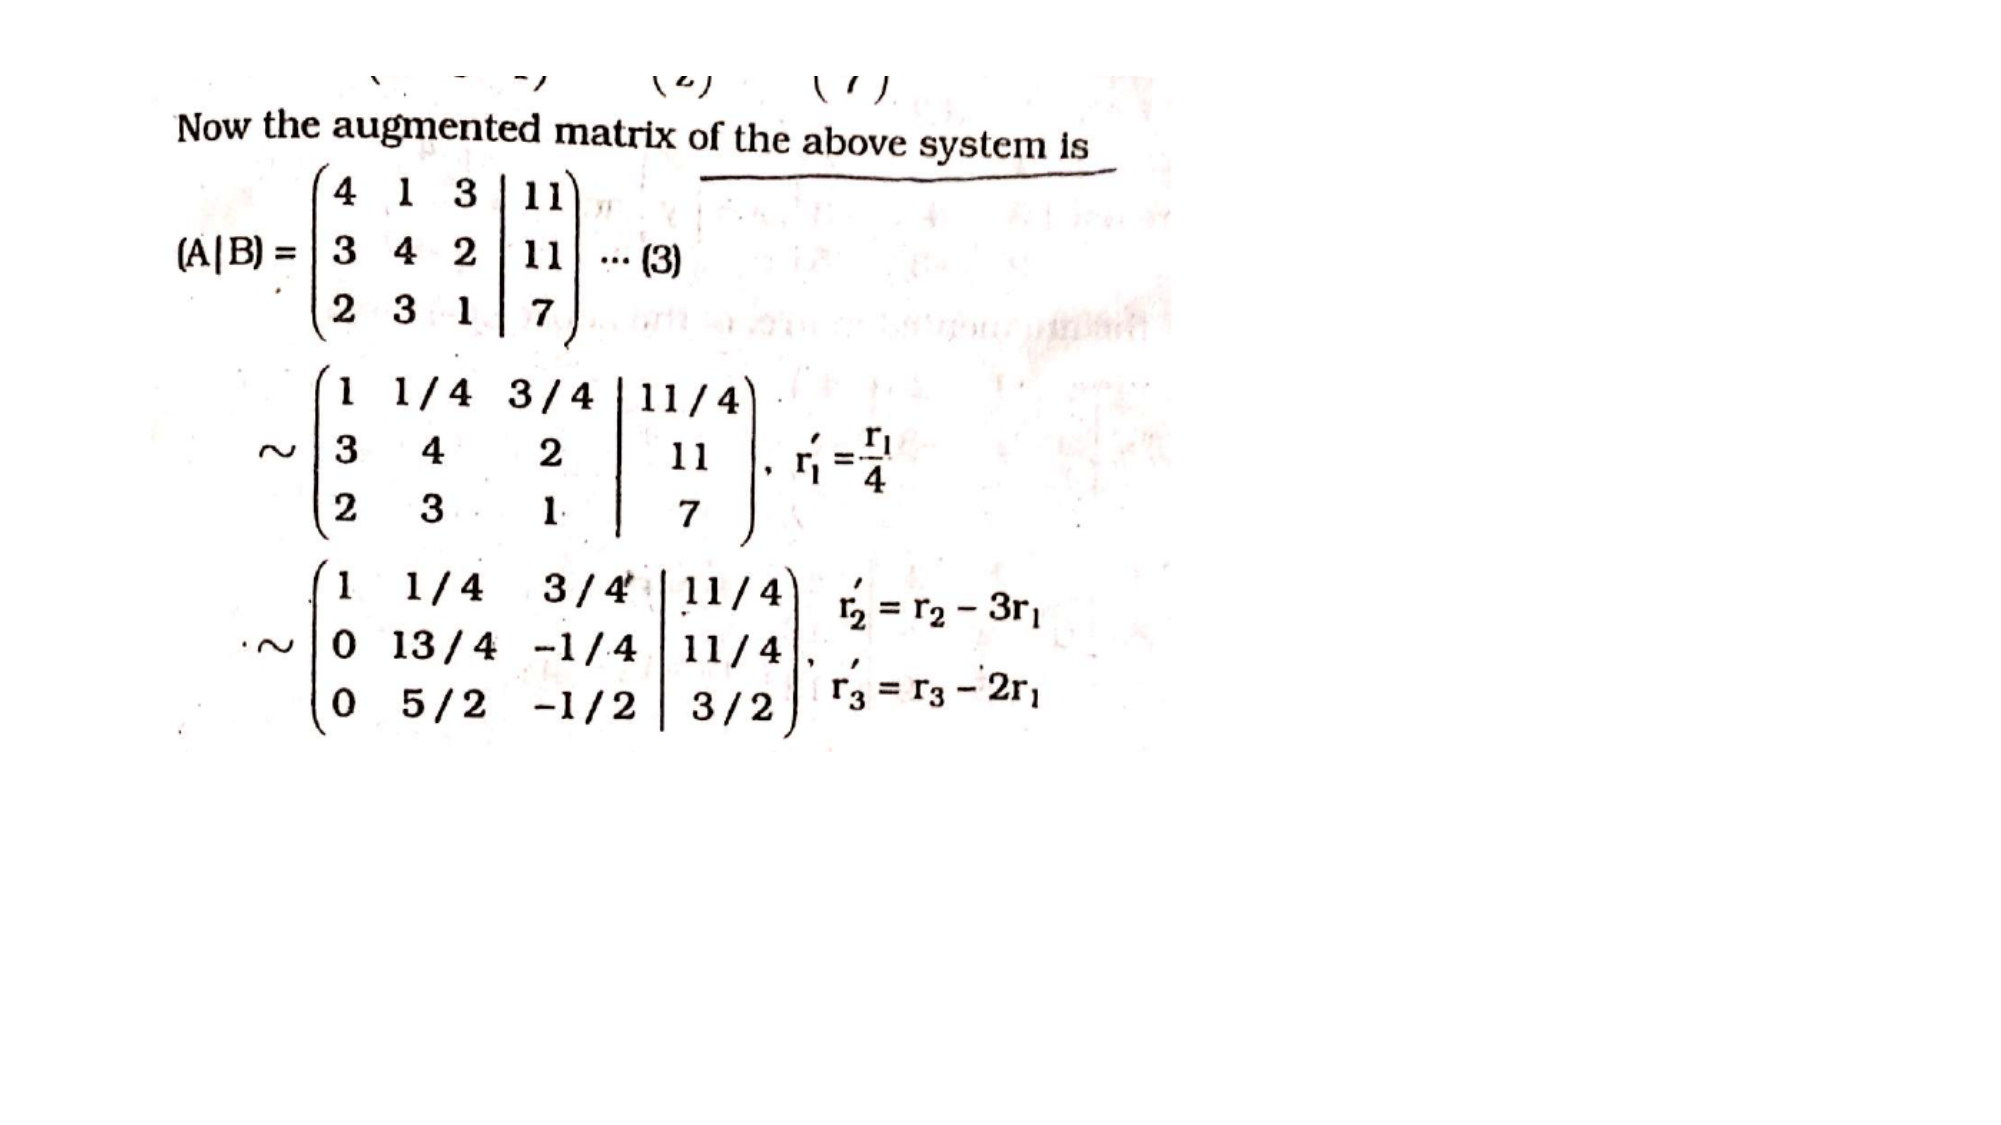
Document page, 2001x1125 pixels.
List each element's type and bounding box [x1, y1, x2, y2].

picture [151, 76, 1171, 752]
